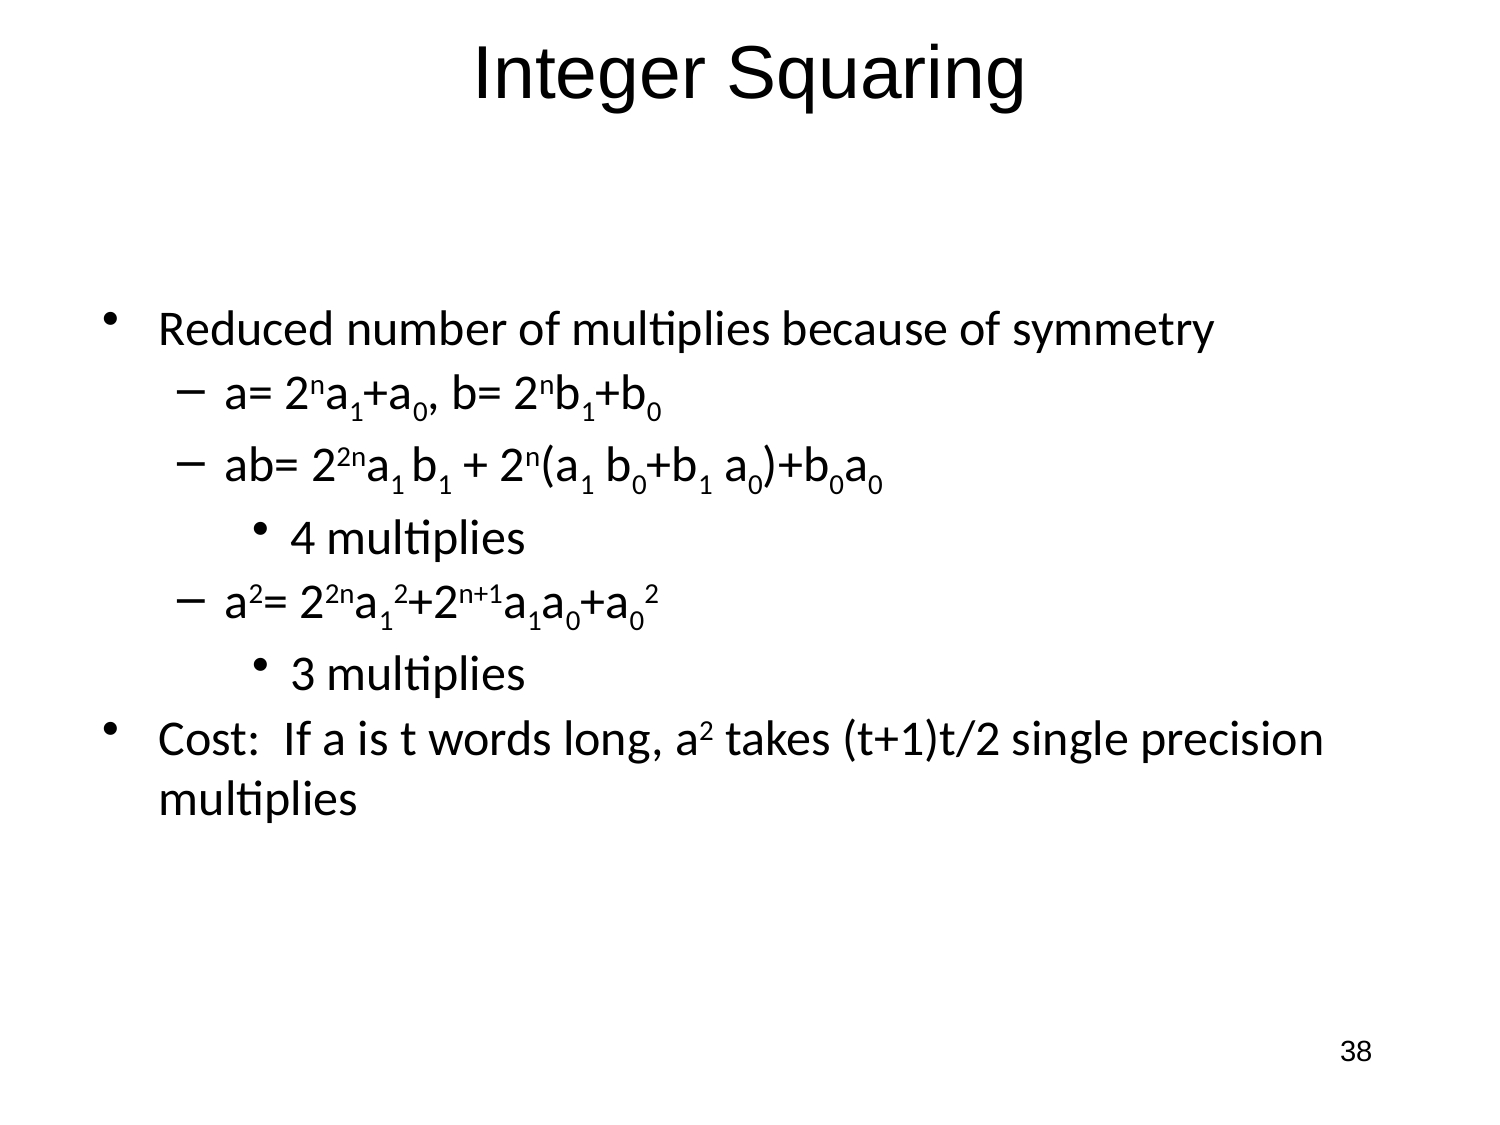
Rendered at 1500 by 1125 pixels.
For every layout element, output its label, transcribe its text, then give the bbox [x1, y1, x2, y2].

slide_number 38 [1074, 1026, 1388, 1101]
title Integer Squaring [112, 0, 1388, 138]
list Reduced number of multiplies because of symmetry a= 2na1+a0, b= 2nb1+b0 ab= 22na1 b1 + 2n(a1 b0+b1 a0)+b0a0 4 multiplies a2= 22na12+2n+1a1a0+a02 3 multiplies Cost: If a is t words long, a2 takes (t+1)t/2 single precision multiplies [87, 287, 1413, 1026]
